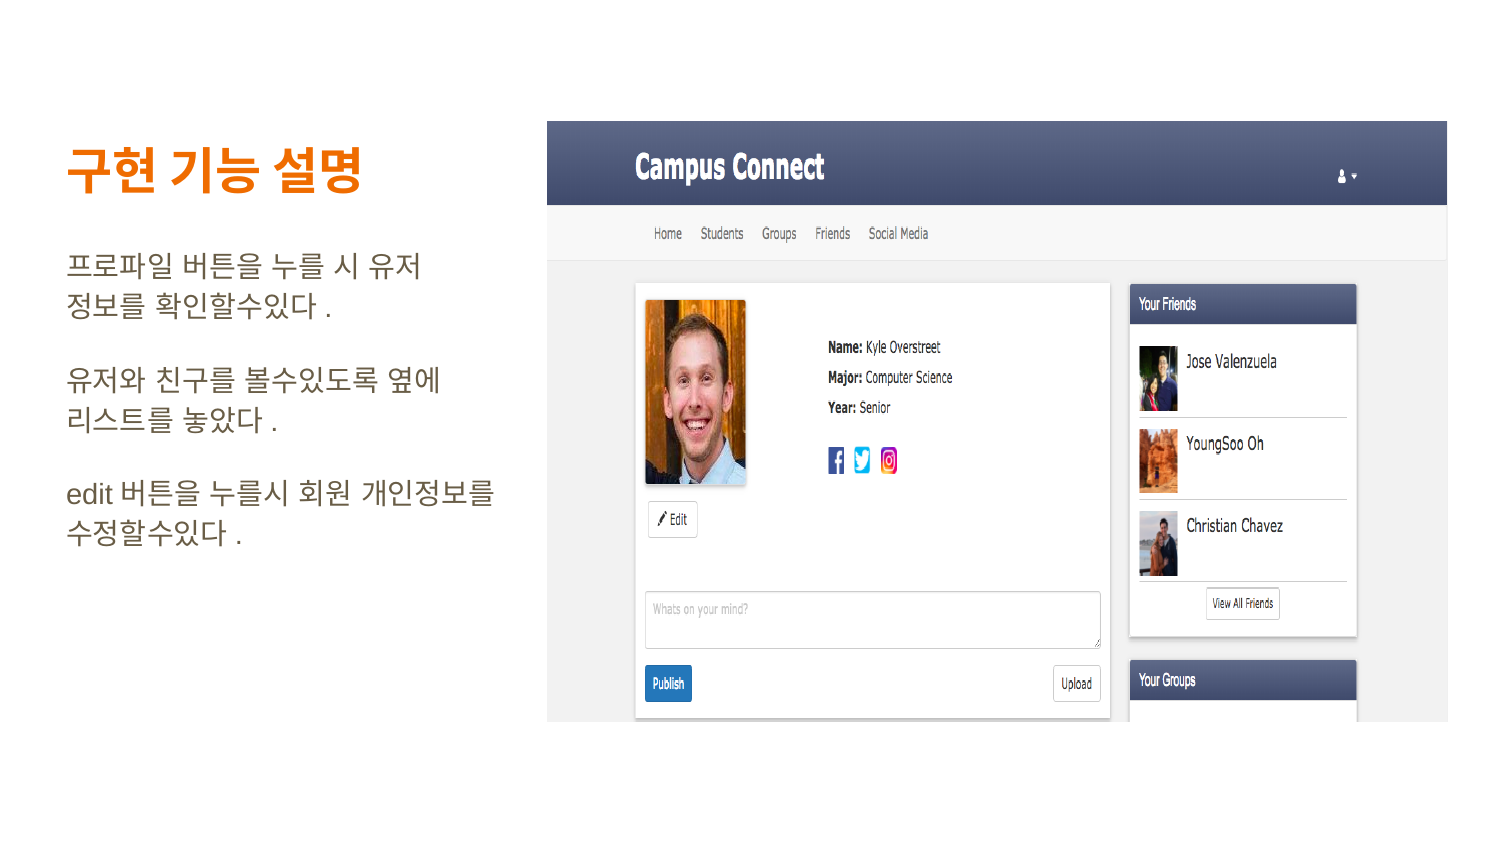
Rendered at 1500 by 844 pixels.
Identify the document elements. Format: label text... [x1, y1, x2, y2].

list 프로파일 버튼을 누를 시 유저 정보를 확인할수있다. 유저와 친구를 볼수있도록 옆에 리스트를 놓았다. edit버튼을 누를시 회원 개인정보를 수정할수있다. [51, 227, 512, 750]
title 구현 기능 설명 [51, 91, 512, 216]
picture [547, 121, 1449, 723]
